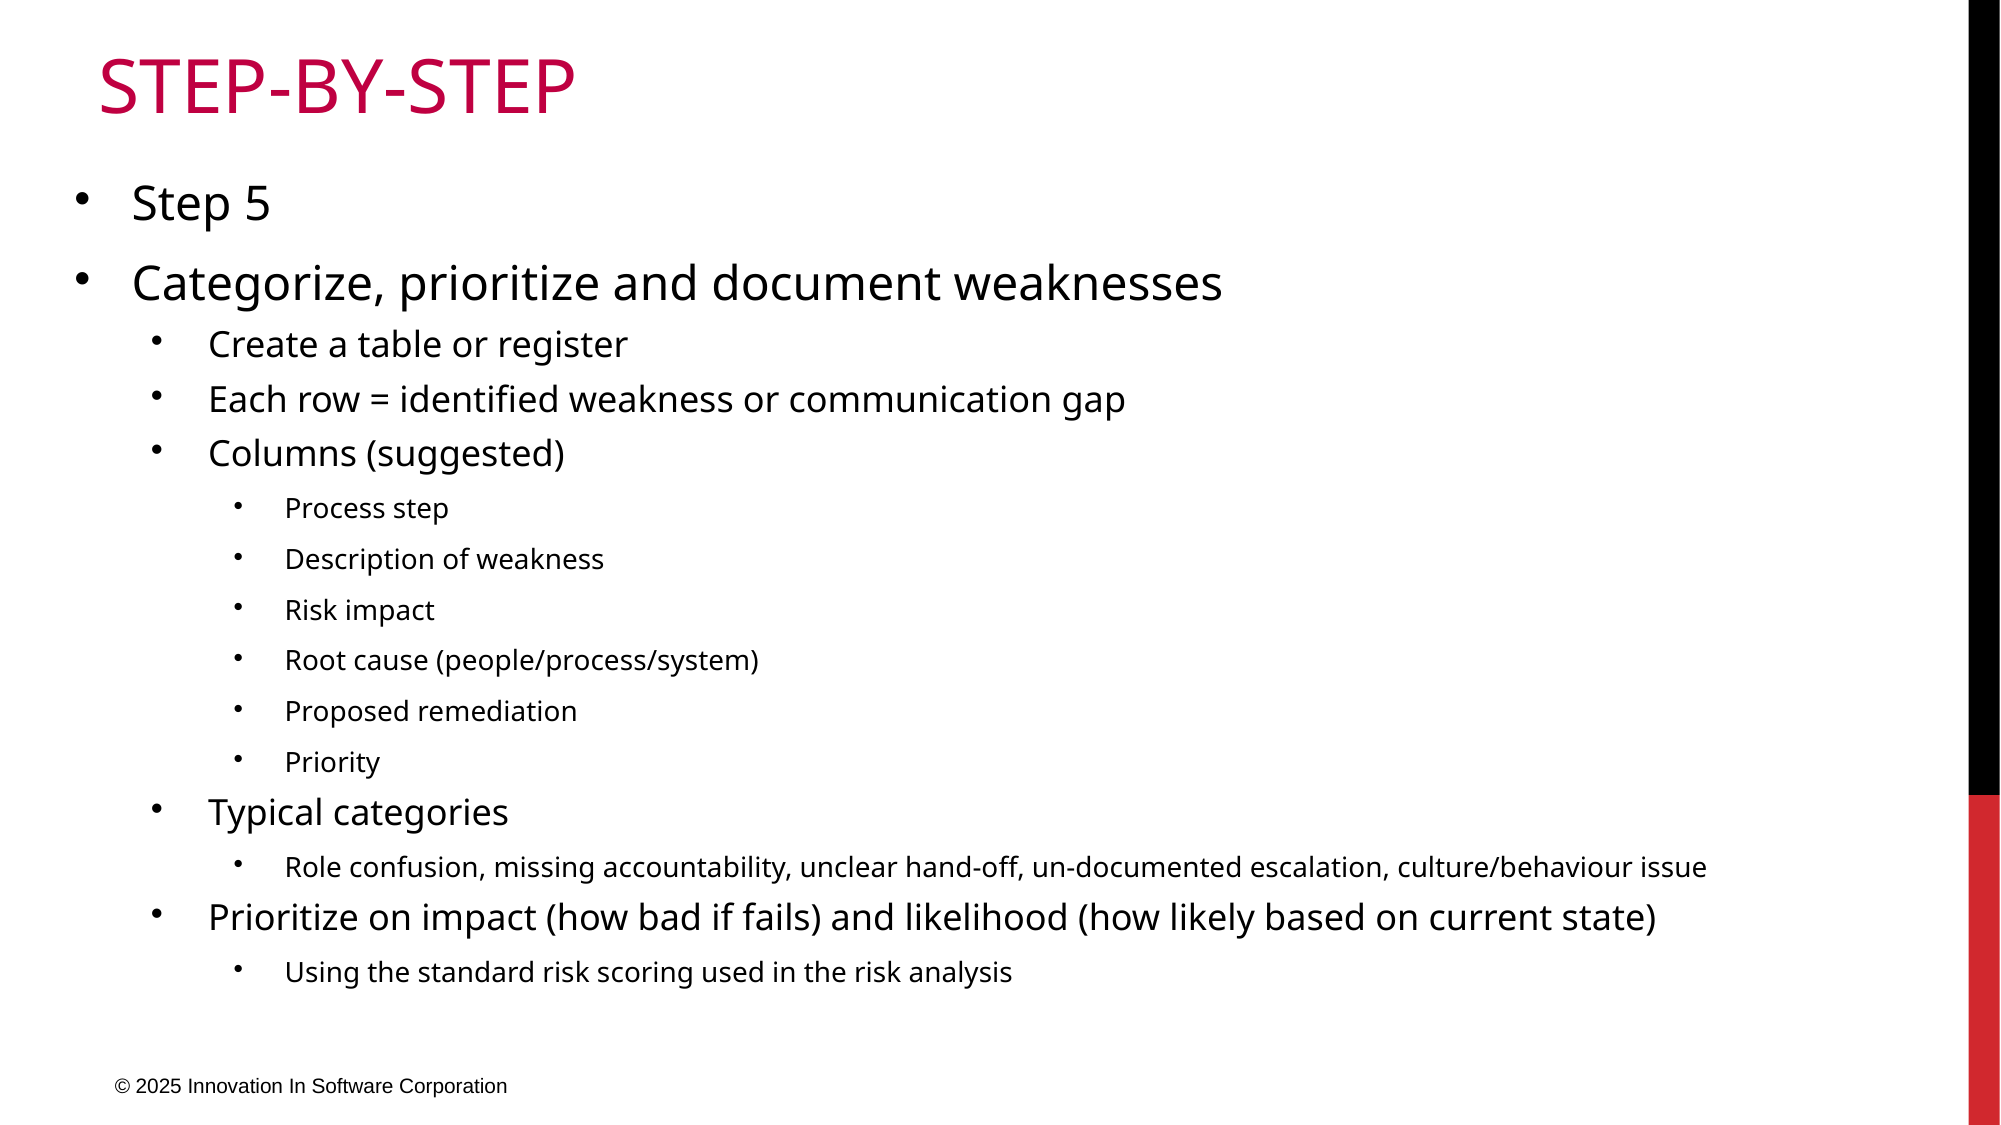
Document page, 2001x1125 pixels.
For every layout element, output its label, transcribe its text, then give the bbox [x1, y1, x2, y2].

list Step 5 Categorize, prioritize and document weaknesses Create a table or register Each row = identified weakness or communication gap Columns (suggested) Process step Description of weakness Risk impact Root cause (people/process/system) Proposed remediation Priority Typical categories Role confusion, missing accountability, unclear hand-off, un-documented escalation, culture/behaviour issue Prioritize on impact (how bad if fails) and likelihood (how likely based on current state) Using the standard risk scoring used in the risk analysis [55, 172, 1752, 990]
title Step-by-Step [98, 0, 1870, 186]
footer © 2025 Innovation In Software Corporation [99, 1065, 850, 1112]
